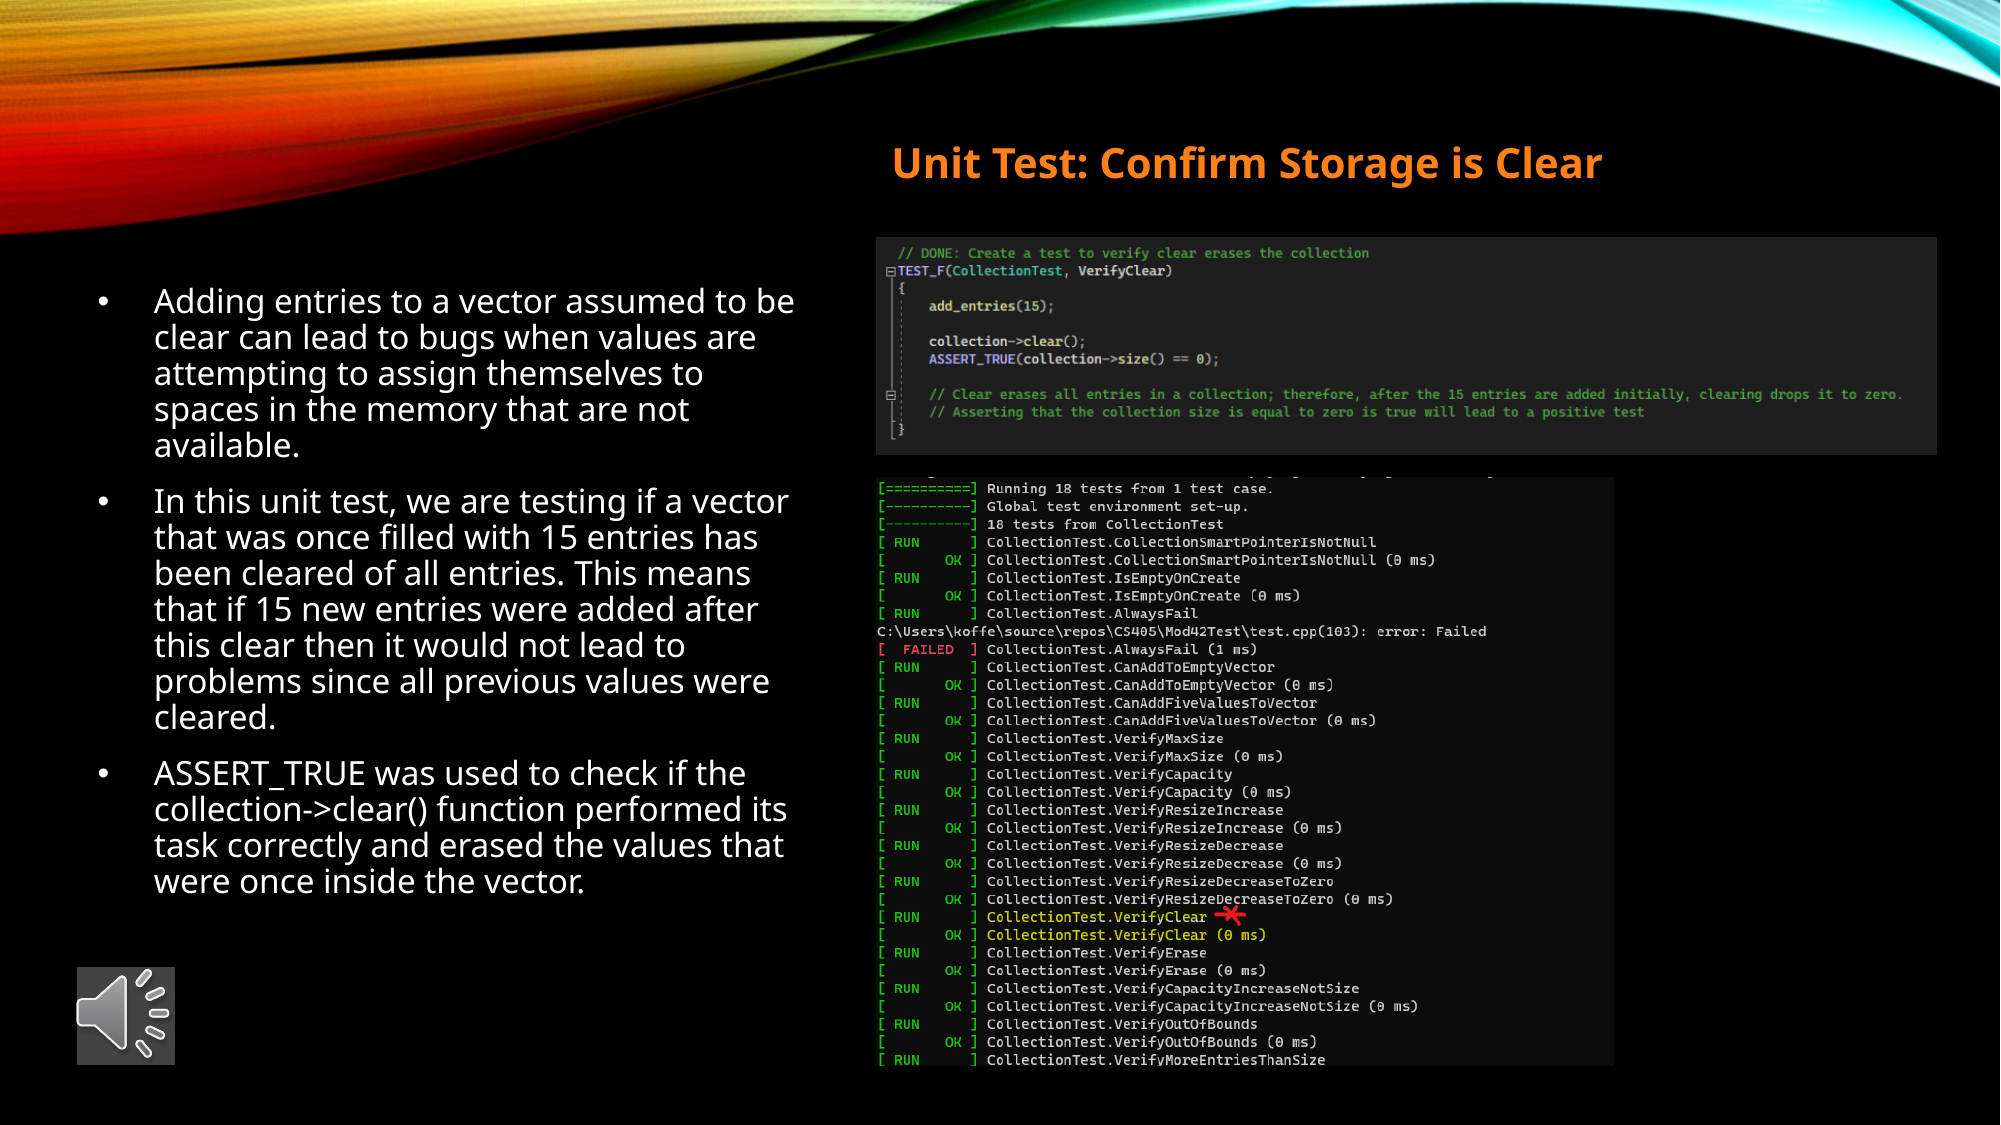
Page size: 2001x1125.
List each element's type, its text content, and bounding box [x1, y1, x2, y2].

picture [75, 965, 176, 1067]
picture [876, 477, 1614, 1067]
list Adding entries to a vector assumed to be clear can lead to bugs when values are attempting to assign themselves to spaces in the memory that are not available. In this unit test, we are testing if a vector that was once filled with 15 entries has been cleared of all entries. This means that if 15 new entries were added after this clear then it would not lead to problems since all previous values were cleared. ASSERT_TRUE was used to check if the collection->clear() function performed its task correctly and erased the values that were once inside the vector. [63, 277, 834, 1066]
title Unit Test: Confirm Storage is Clear [876, 114, 1980, 215]
picture [0, 0, 2000, 455]
